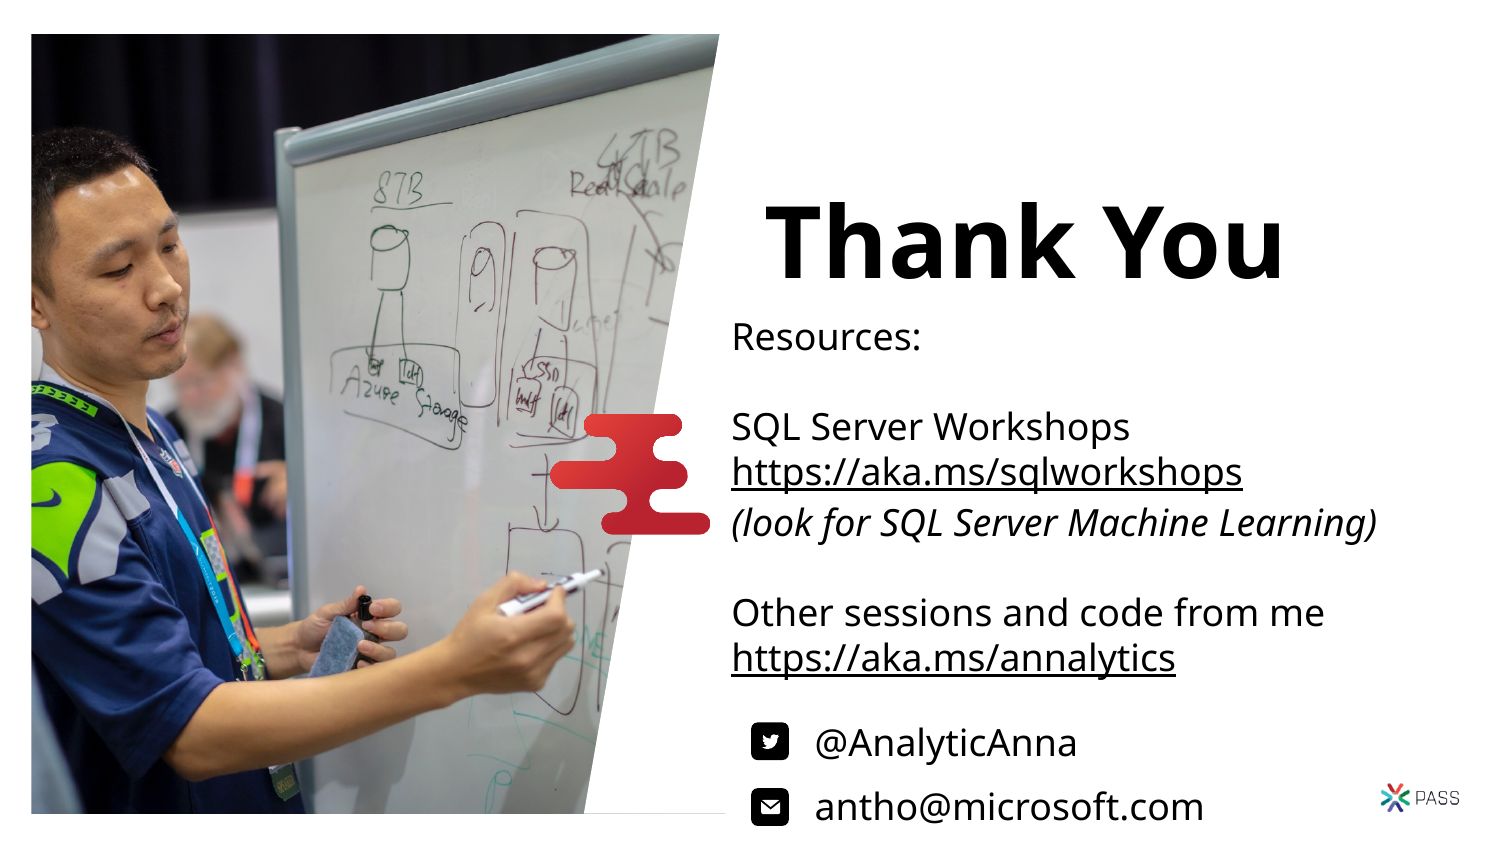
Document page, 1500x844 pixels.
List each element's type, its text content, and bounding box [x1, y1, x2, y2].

list @AnalyticAnna antho@microsoft.com [799, 711, 1391, 844]
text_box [750, 722, 790, 761]
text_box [760, 799, 781, 815]
text_box [749, 786, 791, 828]
text_box Resources: SQL Server Workshops https://aka.ms/sqlworkshops (look for SQL Server Machine Learning) Other sessions and code from me https://aka.ms/annalytics [716, 305, 1467, 692]
picture [1391, 781, 1460, 814]
picture [31, 34, 719, 814]
